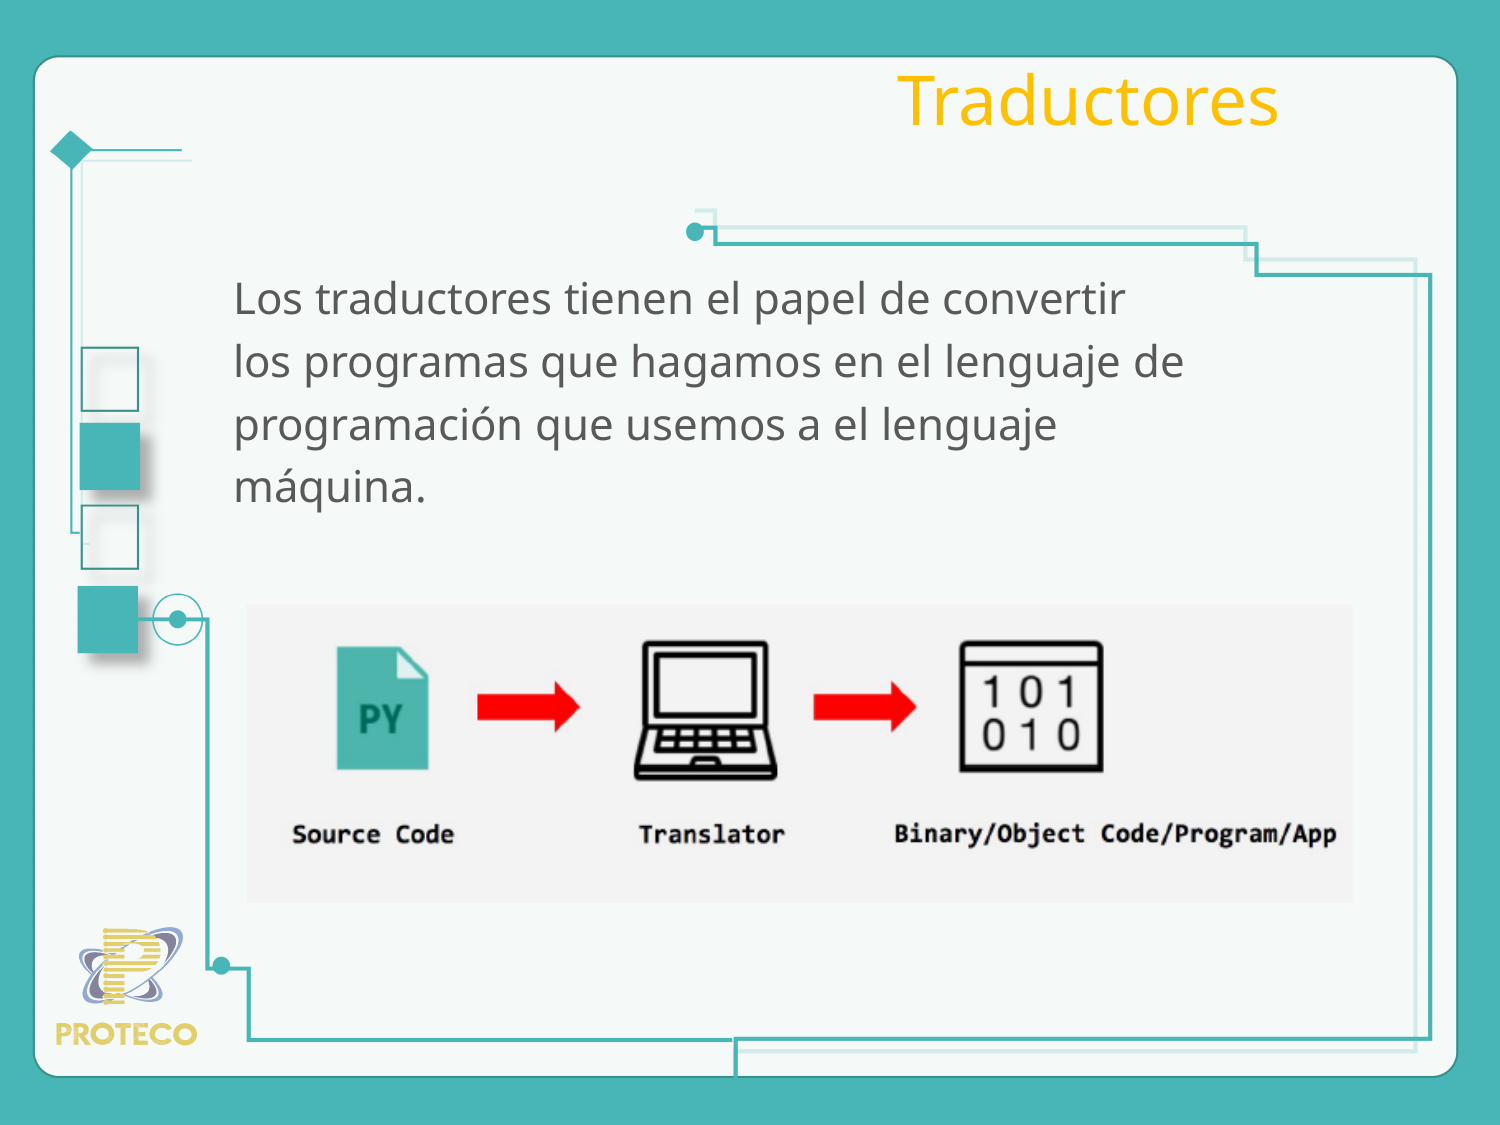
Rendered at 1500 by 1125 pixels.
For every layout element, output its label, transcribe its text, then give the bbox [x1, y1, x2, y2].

title Traductores [403, 58, 1295, 157]
list Los traductores tienen el papel de convertir los programas que hagamos en el lenguaje de programación que usemos a el lenguaje máquina. [218, 269, 1382, 986]
picture [0, 0, 1500, 1125]
